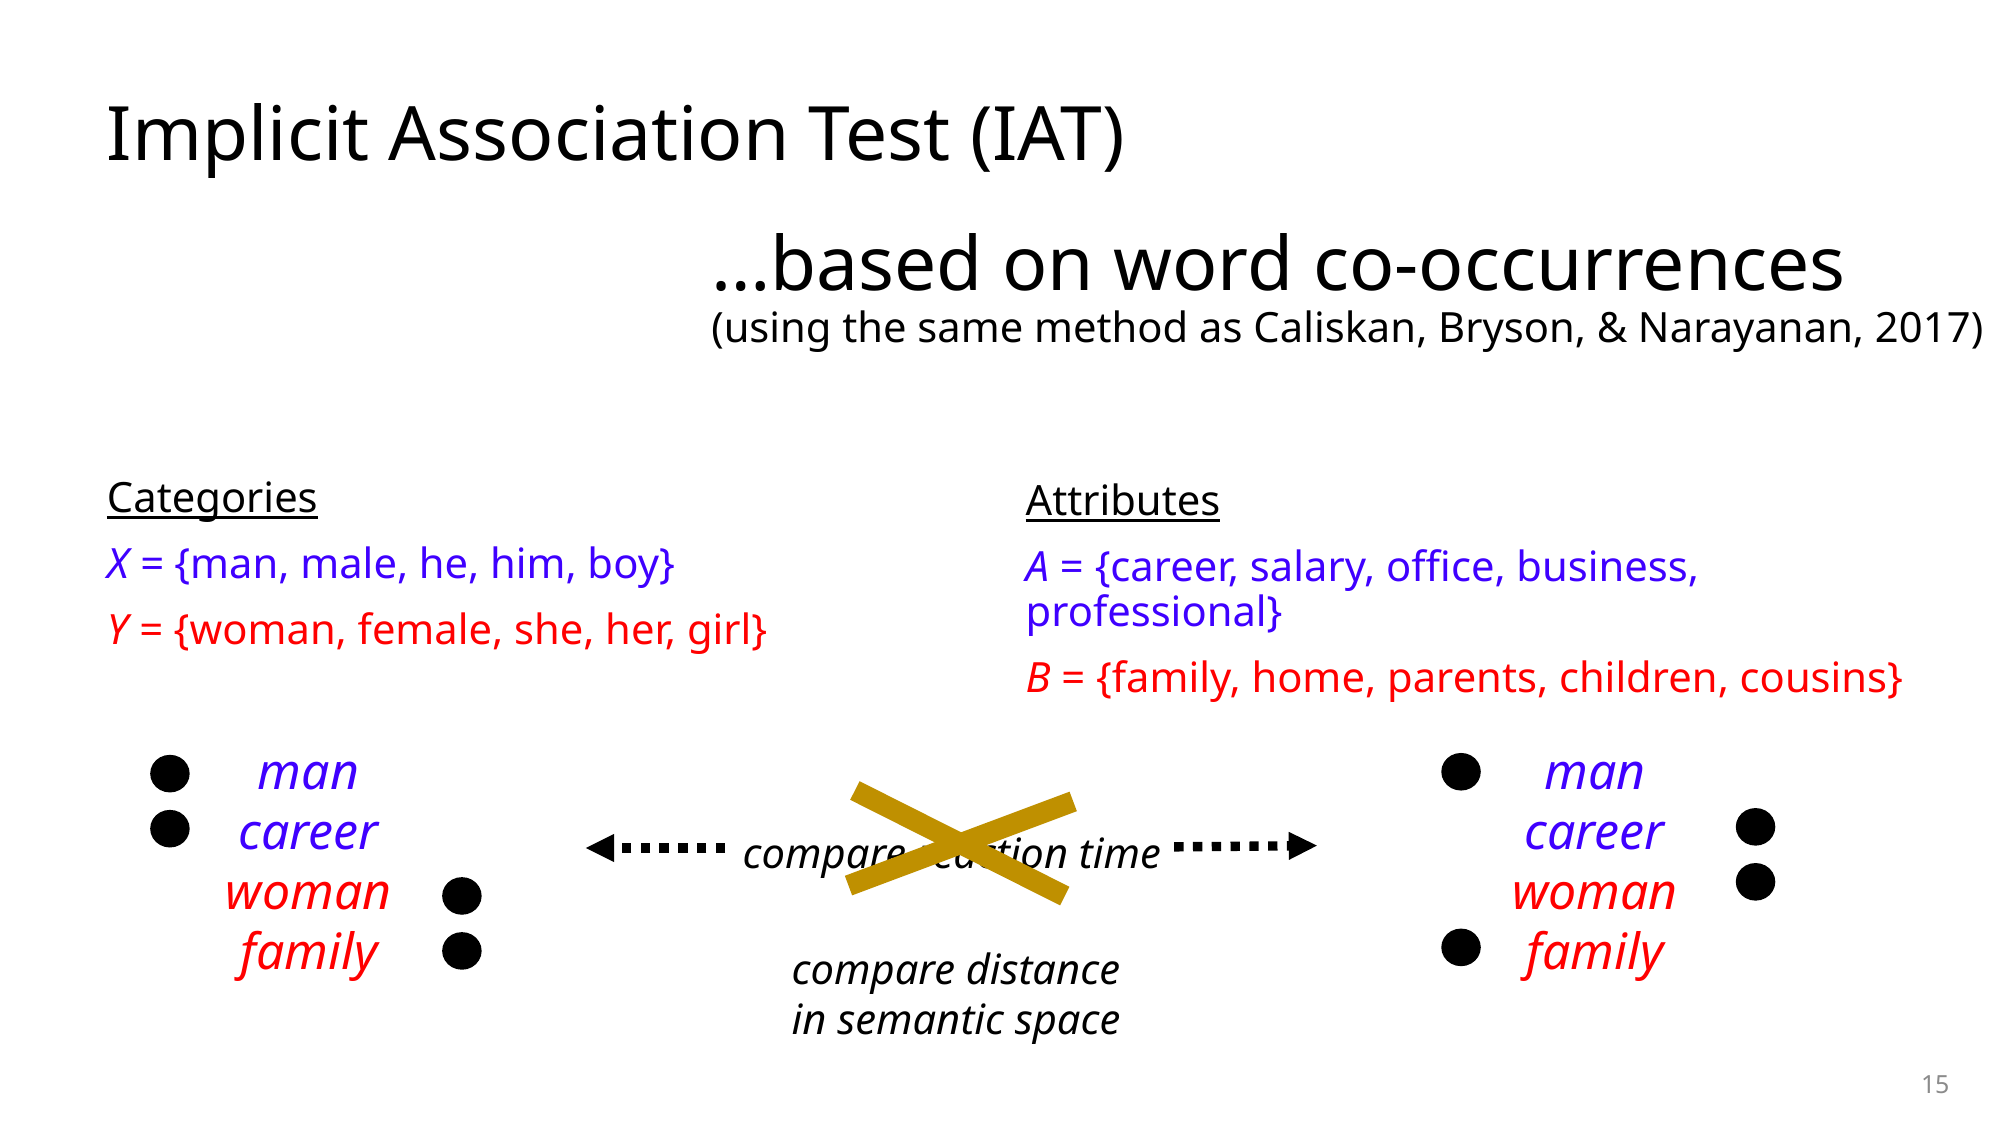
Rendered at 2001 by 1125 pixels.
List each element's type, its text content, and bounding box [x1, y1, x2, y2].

text_box [441, 876, 483, 916]
slide_number 15 [1514, 1055, 1965, 1116]
text_box [1440, 927, 1482, 968]
title Implicit Association Test (IAT) [91, 27, 1817, 246]
text_box [441, 931, 483, 971]
text_box man career woman family [1497, 731, 1693, 987]
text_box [848, 801, 1074, 886]
text_box [1734, 861, 1777, 902]
text_box [149, 808, 191, 849]
text_box …based on word co-occurrences (using the same method as Caliskan, Bryson, & Narayanan, 2017) [696, 180, 2000, 398]
text_box [1440, 751, 1482, 792]
text_box compare reaction time [727, 819, 848, 885]
text_box man career woman family [211, 731, 407, 987]
text_box Attributes A = {career, salary, office, business, professional} B = {family, home, parents, children, cousins} [1010, 400, 1962, 726]
text_box [149, 753, 191, 794]
text_box compare distance in semantic space [776, 935, 1147, 1051]
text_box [854, 886, 1065, 897]
text_box [1734, 807, 1777, 847]
list Categories X = {man, male, he, him, boy} Y = {woman, female, she, her, girl} [91, 468, 982, 704]
text_box compare reaction time [1074, 819, 1176, 885]
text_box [854, 790, 1065, 801]
